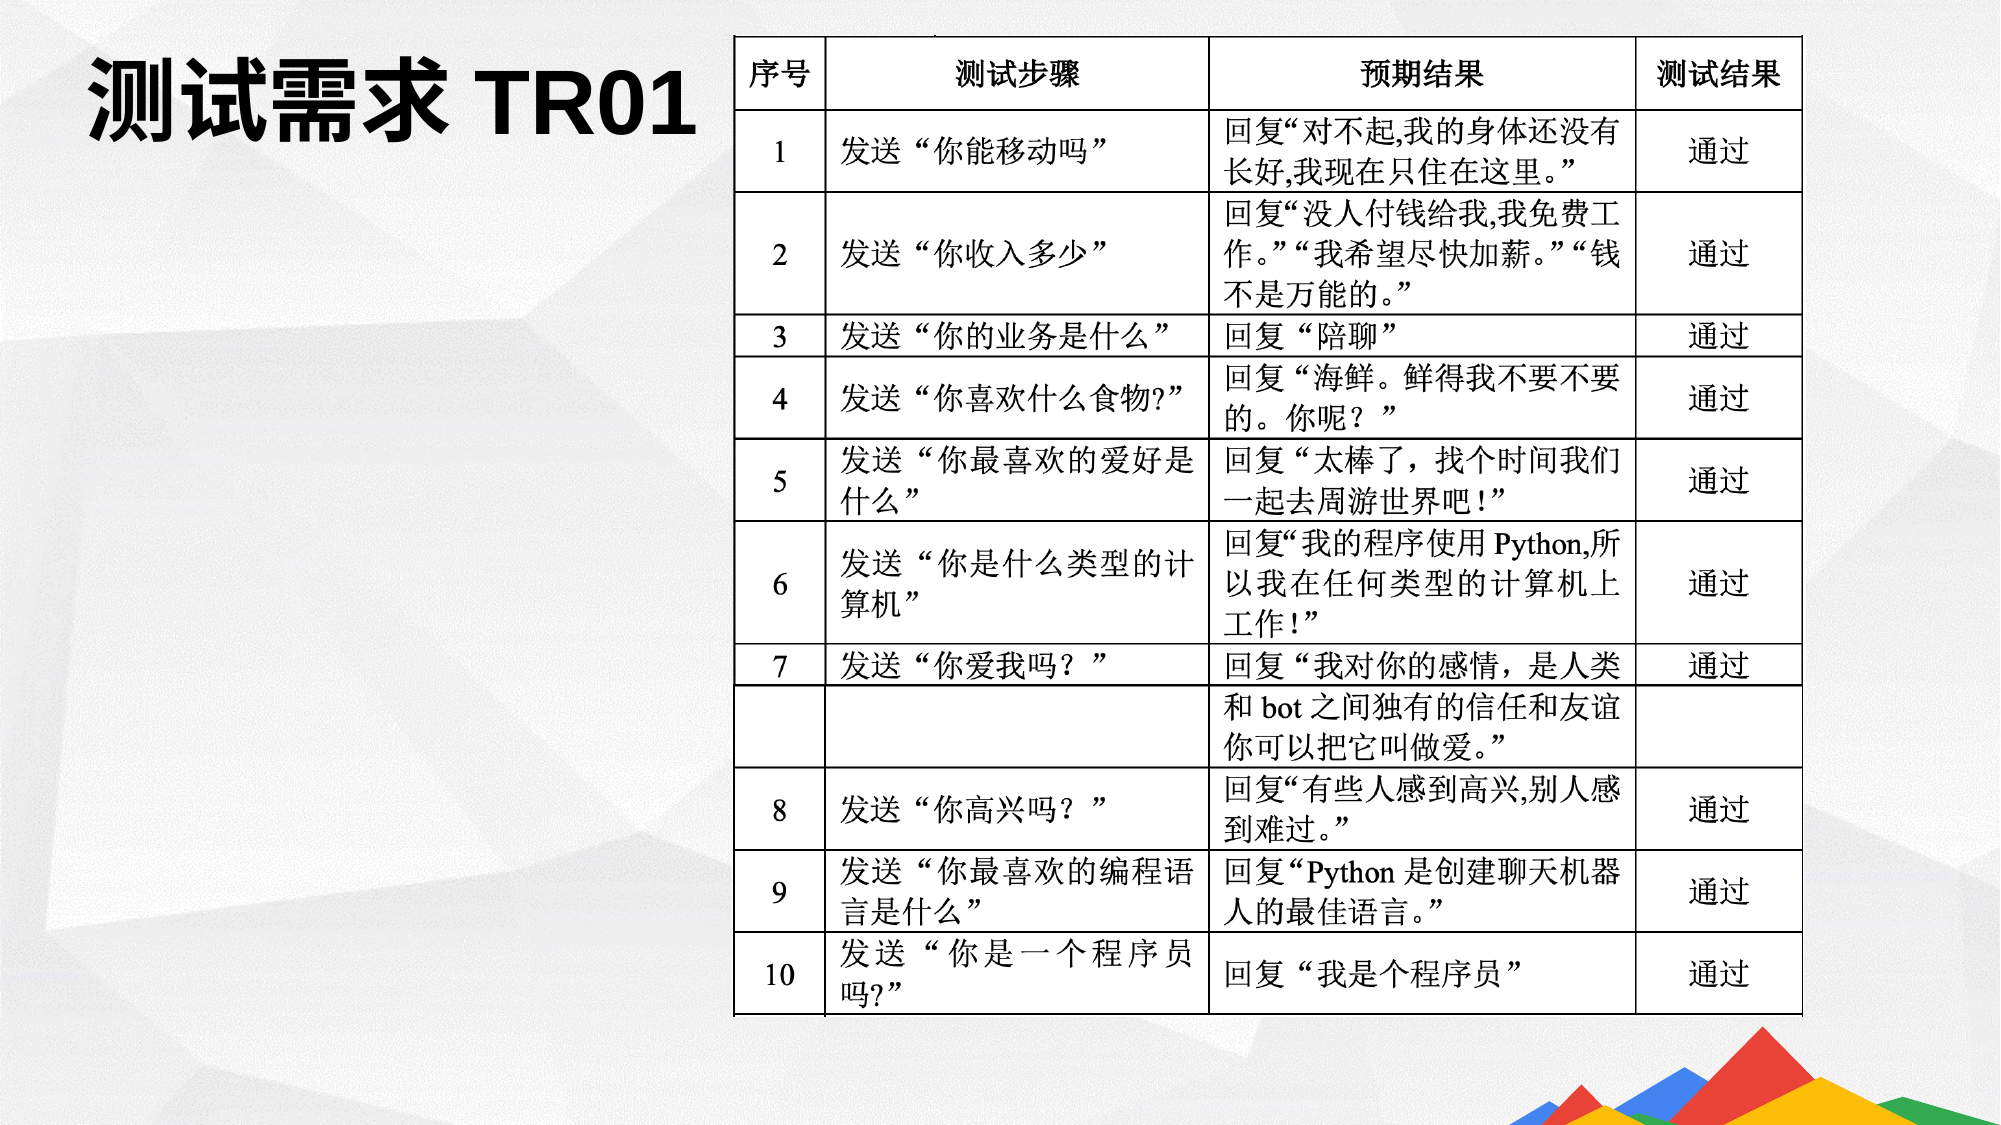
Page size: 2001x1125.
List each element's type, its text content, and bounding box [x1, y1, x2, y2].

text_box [1509, 1026, 2000, 1125]
picture [0, 0, 2001, 1125]
text_box 测试需求TR01 [70, 35, 731, 162]
